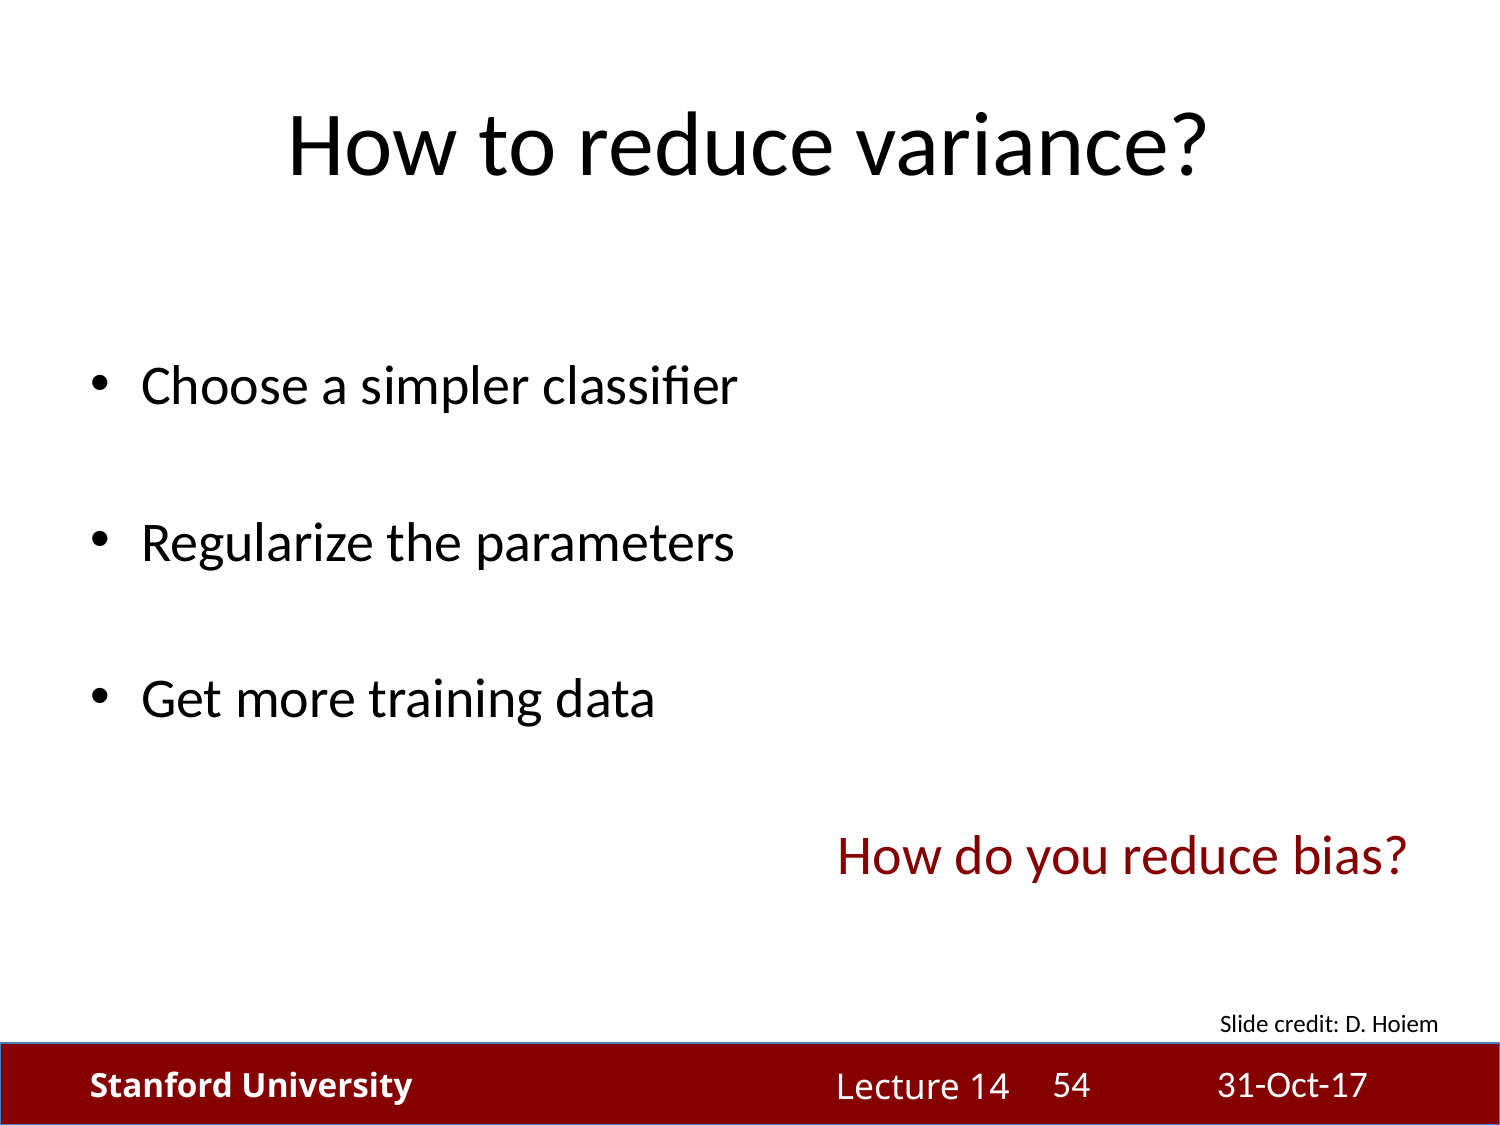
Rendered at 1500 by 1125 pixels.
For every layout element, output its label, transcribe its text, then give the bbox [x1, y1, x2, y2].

slide_number 54 [1037, 1052, 1203, 1113]
title How to reduce variance? [75, 45, 1425, 233]
text_box Slide credit: D. Hoiem [1205, 999, 1455, 1045]
slide_number 31-Oct-17 [1203, 1052, 1463, 1113]
list Choose a simpler classifier Regularize the parameters Get more training data How do you reduce bias? [75, 262, 1425, 900]
